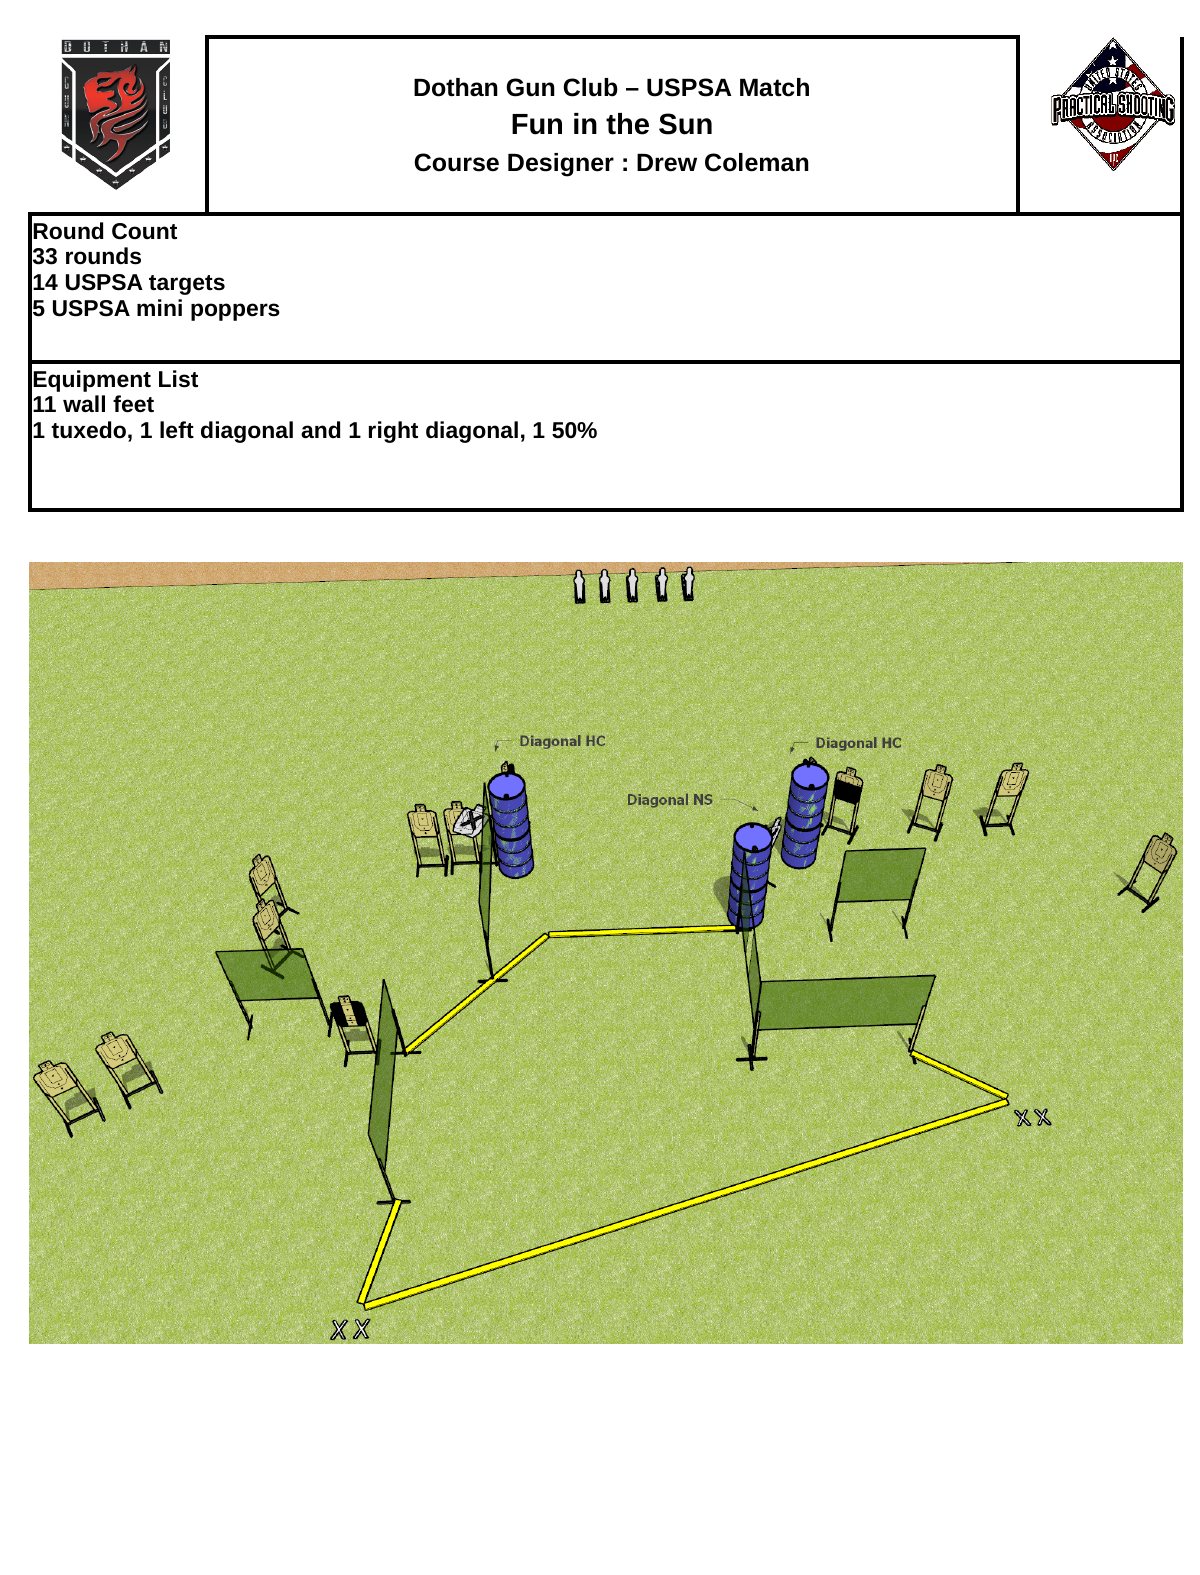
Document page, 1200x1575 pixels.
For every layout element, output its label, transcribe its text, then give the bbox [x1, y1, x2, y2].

table_cell Equipment List 11 wall feet 1 tuxedo, 1 left diagonal and 1 right diagonal, 1 50% [32, 364, 1180, 508]
picture [29, 562, 1184, 1344]
table_cell Round Count 33 rounds 14 USPSA targets 5 USPSA mini poppers [32, 216, 1180, 360]
table_header [1020, 37, 1180, 212]
table_header Dothan Gun Club – USPSA Match Fun in the Sun Course Designer : Drew Coleman [209, 39, 1016, 212]
picture [1044, 36, 1183, 175]
table_header [30, 37, 205, 212]
picture [58, 36, 173, 193]
